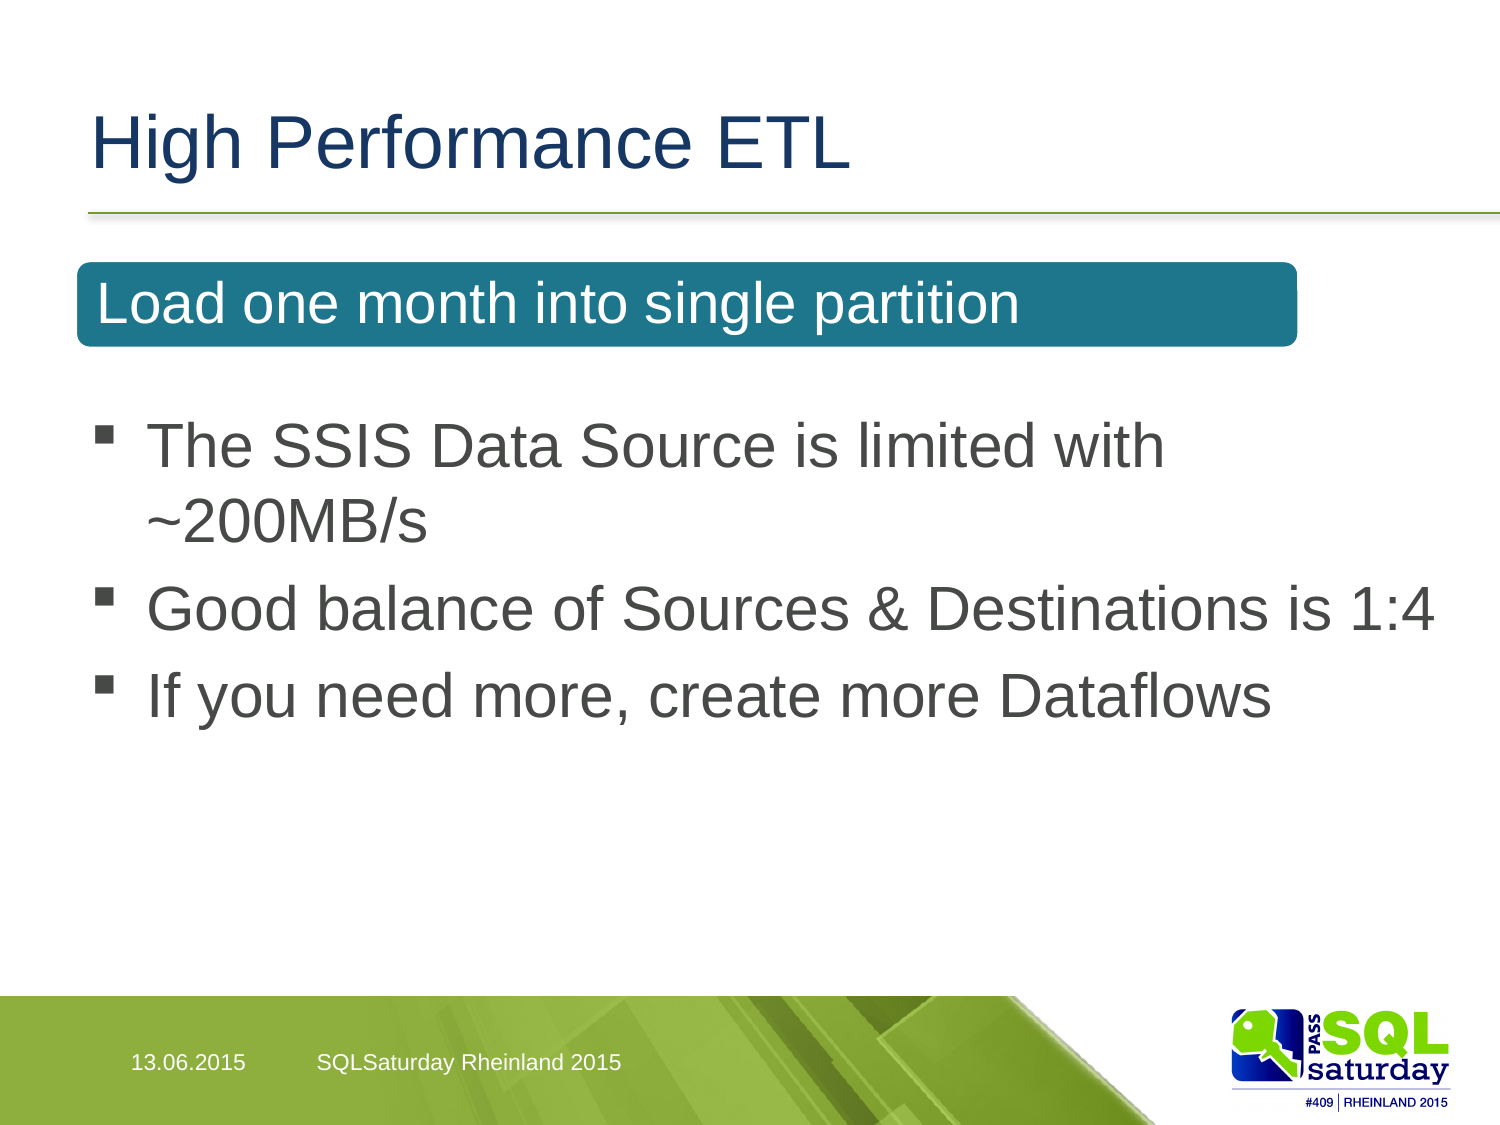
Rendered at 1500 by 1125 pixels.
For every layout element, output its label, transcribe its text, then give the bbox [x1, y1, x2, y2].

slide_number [115, 1031, 283, 1092]
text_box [74, 259, 1300, 349]
picture [0, 996, 1483, 1125]
title High Performance ETL [75, 45, 1425, 233]
list The SSIS Data Source is limited with ~200MB/s Good balance of Sources & Destinations is 1:4 If you need more, create more Dataflows [75, 397, 1458, 1005]
footer SQLSaturday Rheinland 2015 [301, 1031, 751, 1092]
